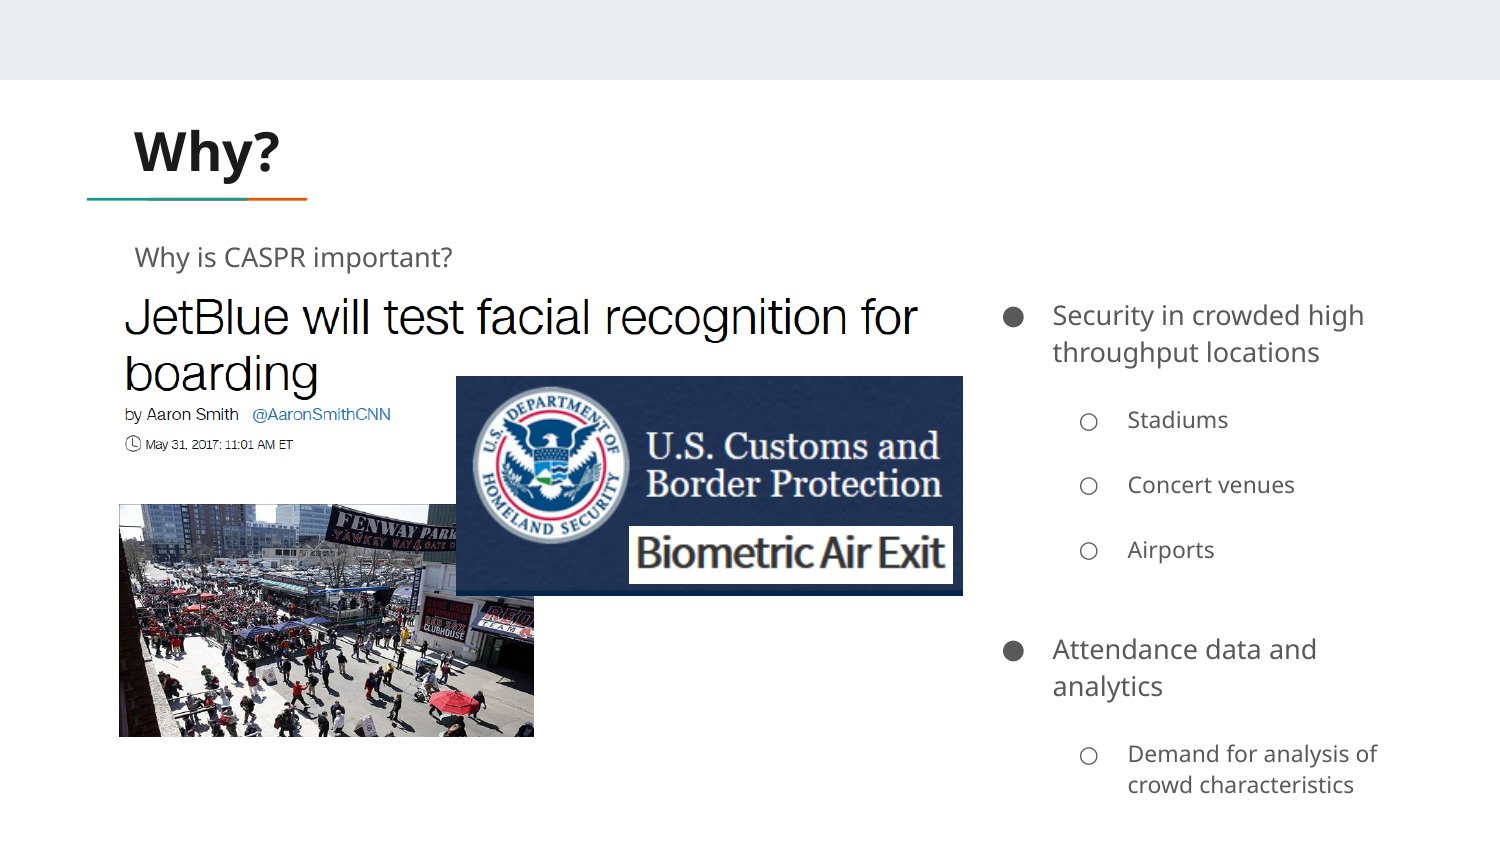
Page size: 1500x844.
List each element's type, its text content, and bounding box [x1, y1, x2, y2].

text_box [119, 288, 925, 459]
picture [119, 503, 534, 737]
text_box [456, 376, 963, 596]
list Why is CASPR important? [119, 220, 504, 287]
text_box Security in crowded high throughput locations Stadiums Concert venues Airports Attendance data and analytics Demand for analysis of crowd characteristics [962, 278, 1441, 737]
title Why? [119, 102, 1381, 191]
